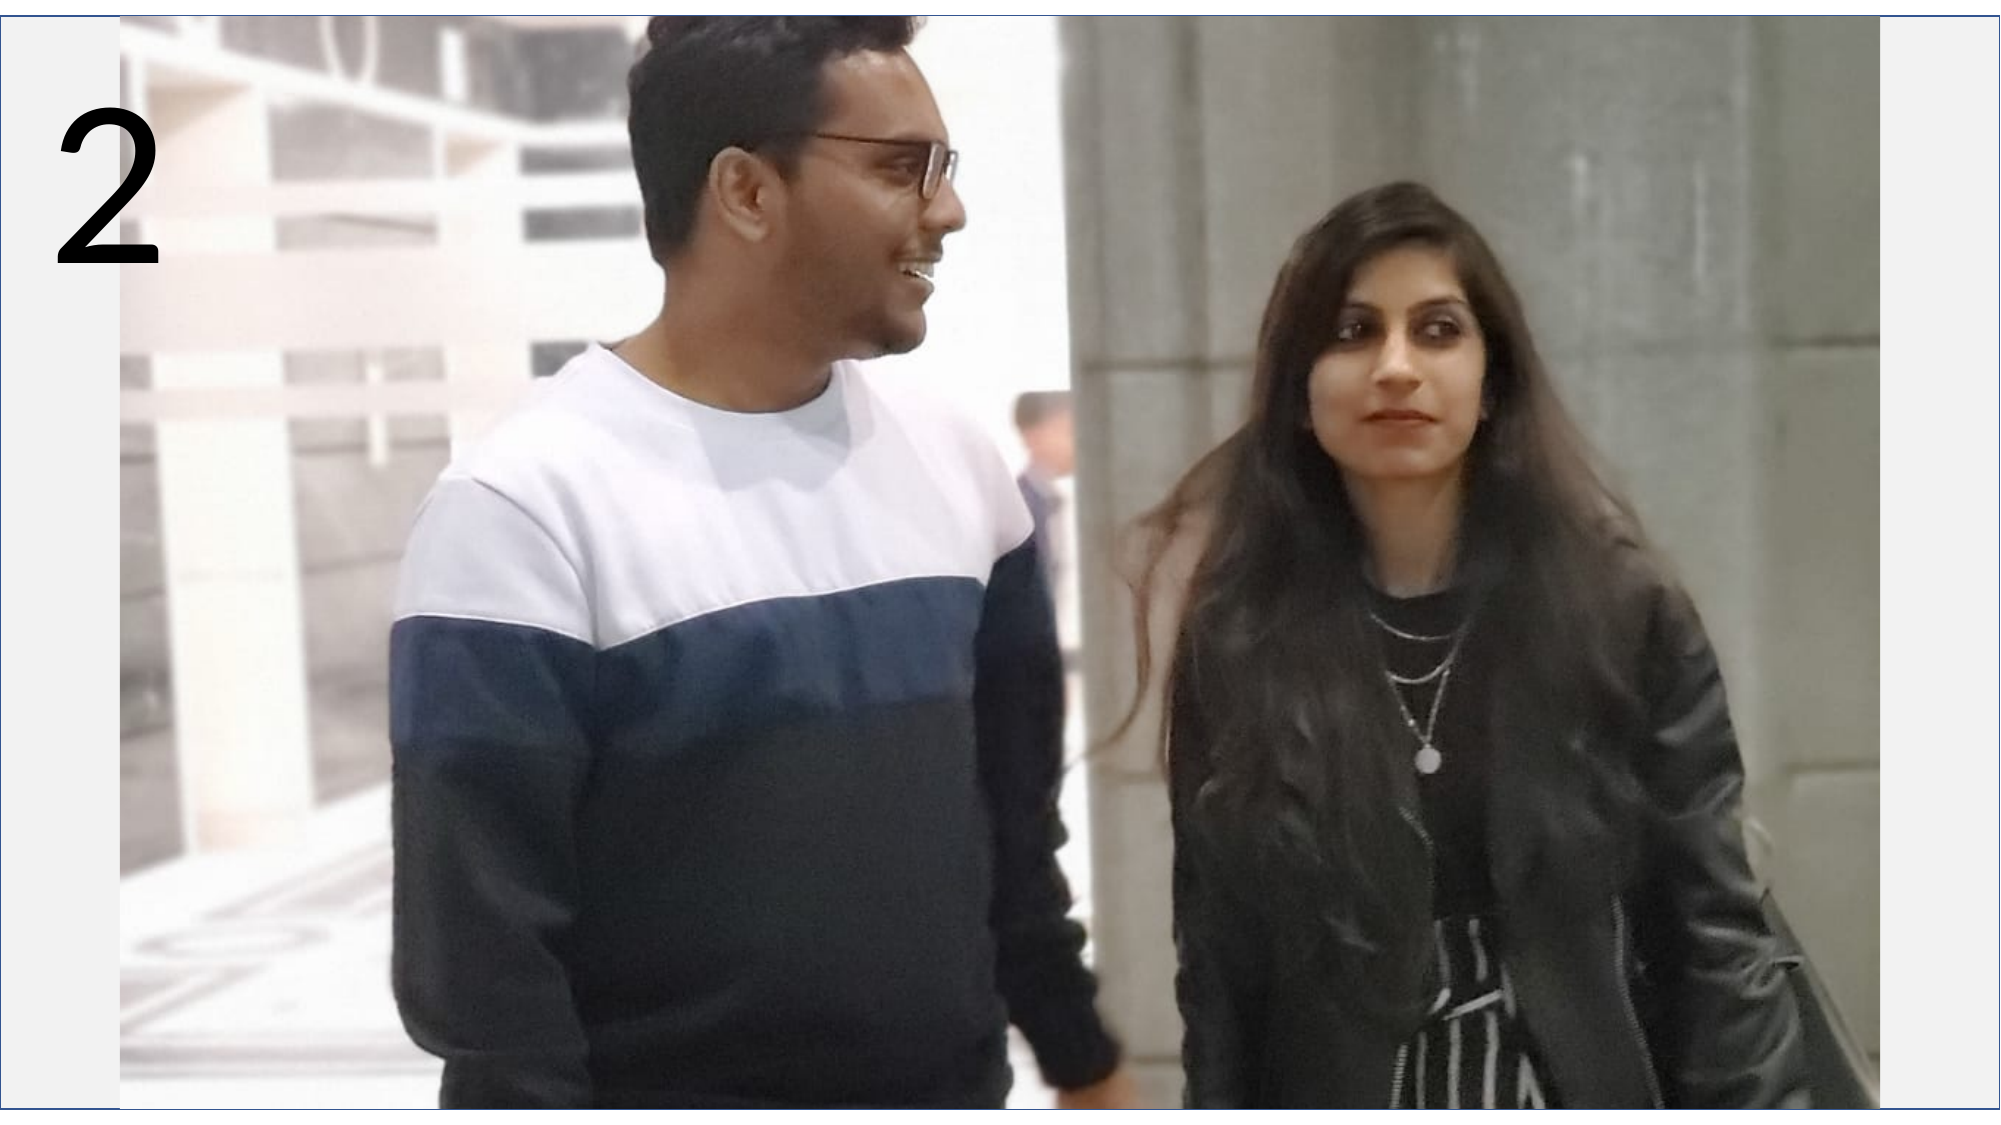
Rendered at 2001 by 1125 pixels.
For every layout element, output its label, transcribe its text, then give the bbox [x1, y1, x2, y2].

text_box [0, 15, 2000, 1110]
text_box 2 [0, 16, 119, 319]
picture [119, 16, 1881, 1109]
